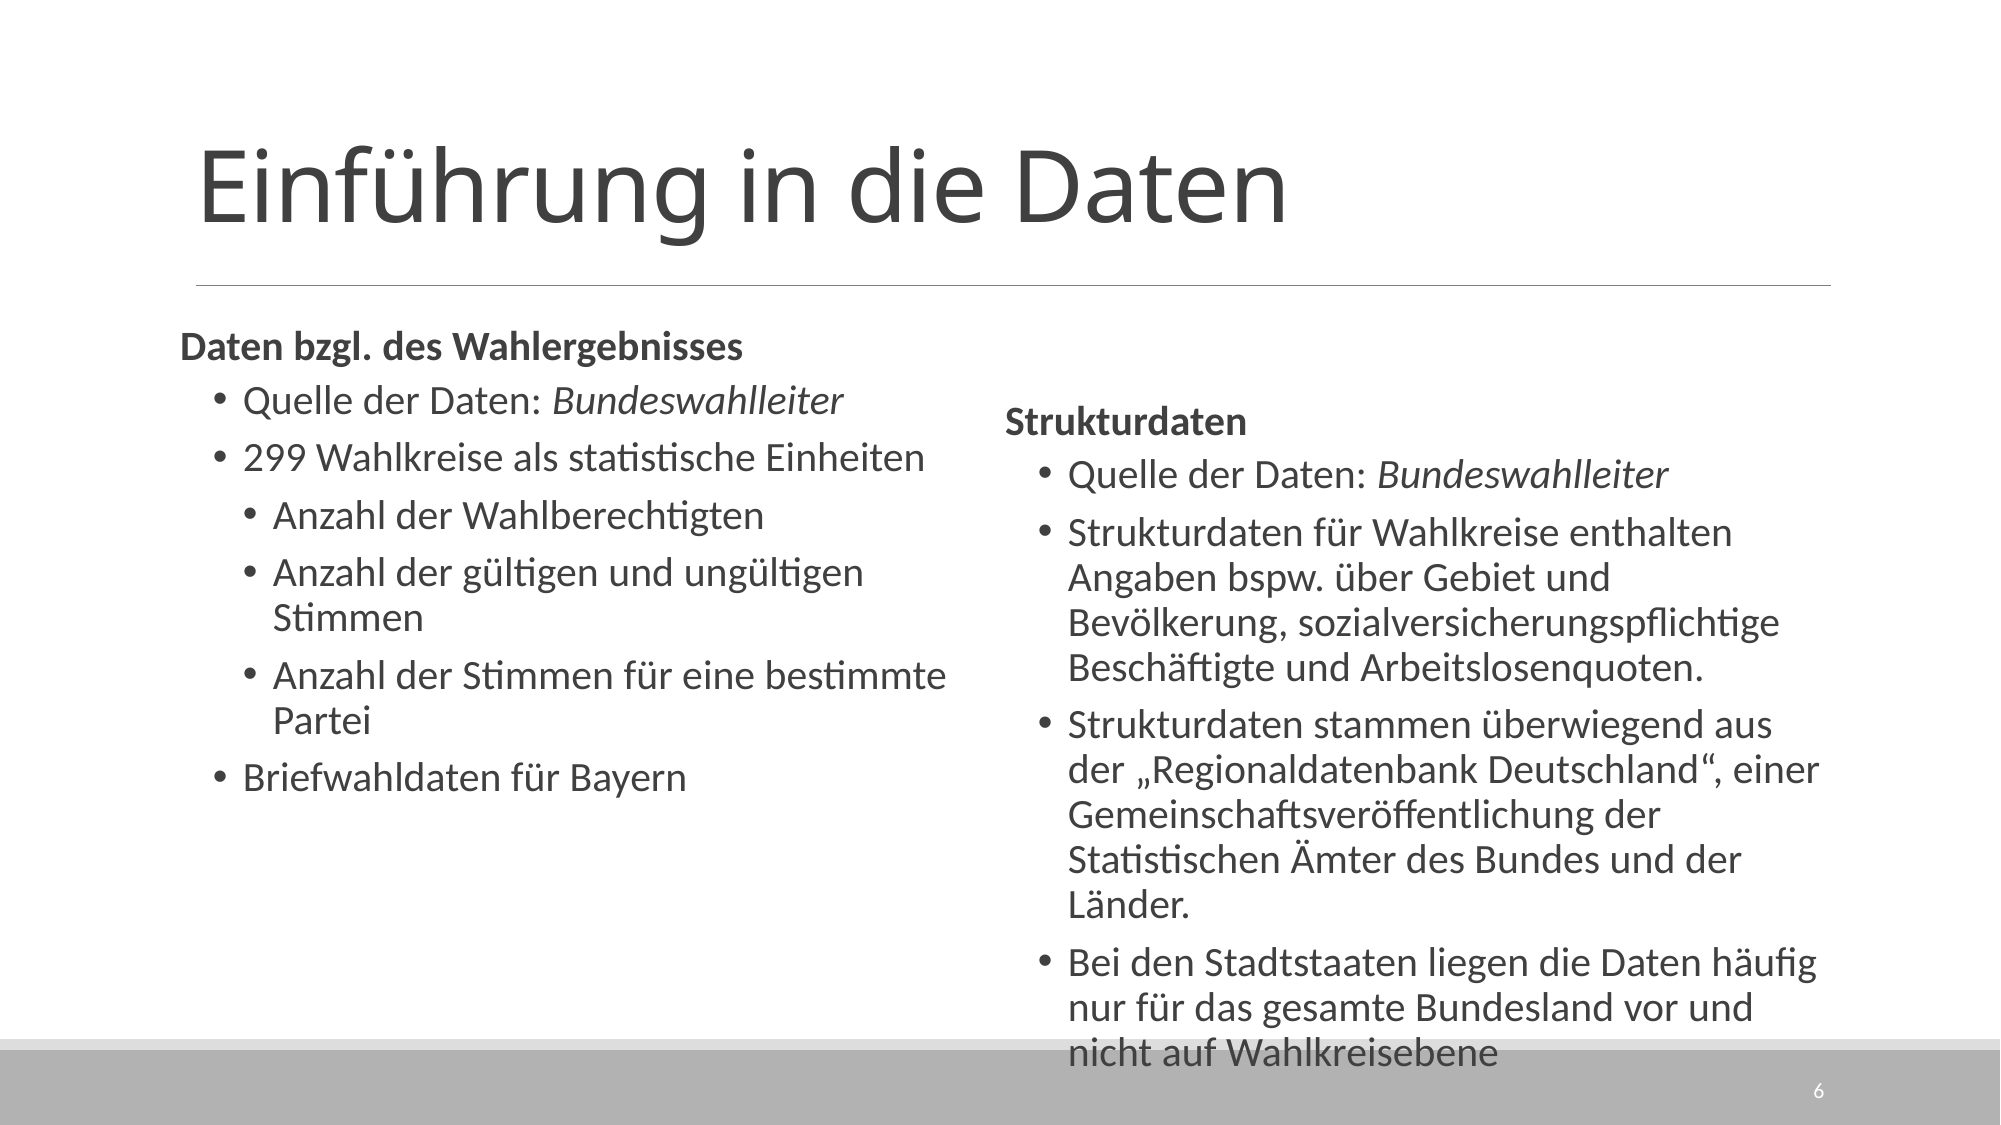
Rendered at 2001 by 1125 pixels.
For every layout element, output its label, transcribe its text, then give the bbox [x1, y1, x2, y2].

title Einführung in die Daten [180, 119, 1830, 251]
list Daten bzgl. des Wahlergebnisses Quelle der Daten: Bundeswahlleiter 299 Wahlkreise als statistische Einheiten Anzahl der Wahlberechtigten Anzahl der gültigen und ungültigen Stimmen Anzahl der Stimmen für eine bestimmte Partei Briefwahldaten für Bayern Strukturdaten Quelle der Daten: Bundeswahlleiter Strukturdaten für Wahlkreise enthalten Angaben bspw. über Gebiet und Bevölkerung, sozialversicherungspflichtige Beschäftigte und Arbeitslosenquoten. Strukturdaten stammen überwiegend aus der „Regionaldatenbank Deutschland“, einer Gemeinschaftsveröffentlichung der Statistischen Ämter des Bundes und der Länder. Bei den Stadtstaaten liegen die Daten häufig nur für das gesamte Bundesland vor und nicht auf Wahlkreisebene [180, 317, 1830, 993]
slide_number 6 [1624, 1059, 1840, 1120]
